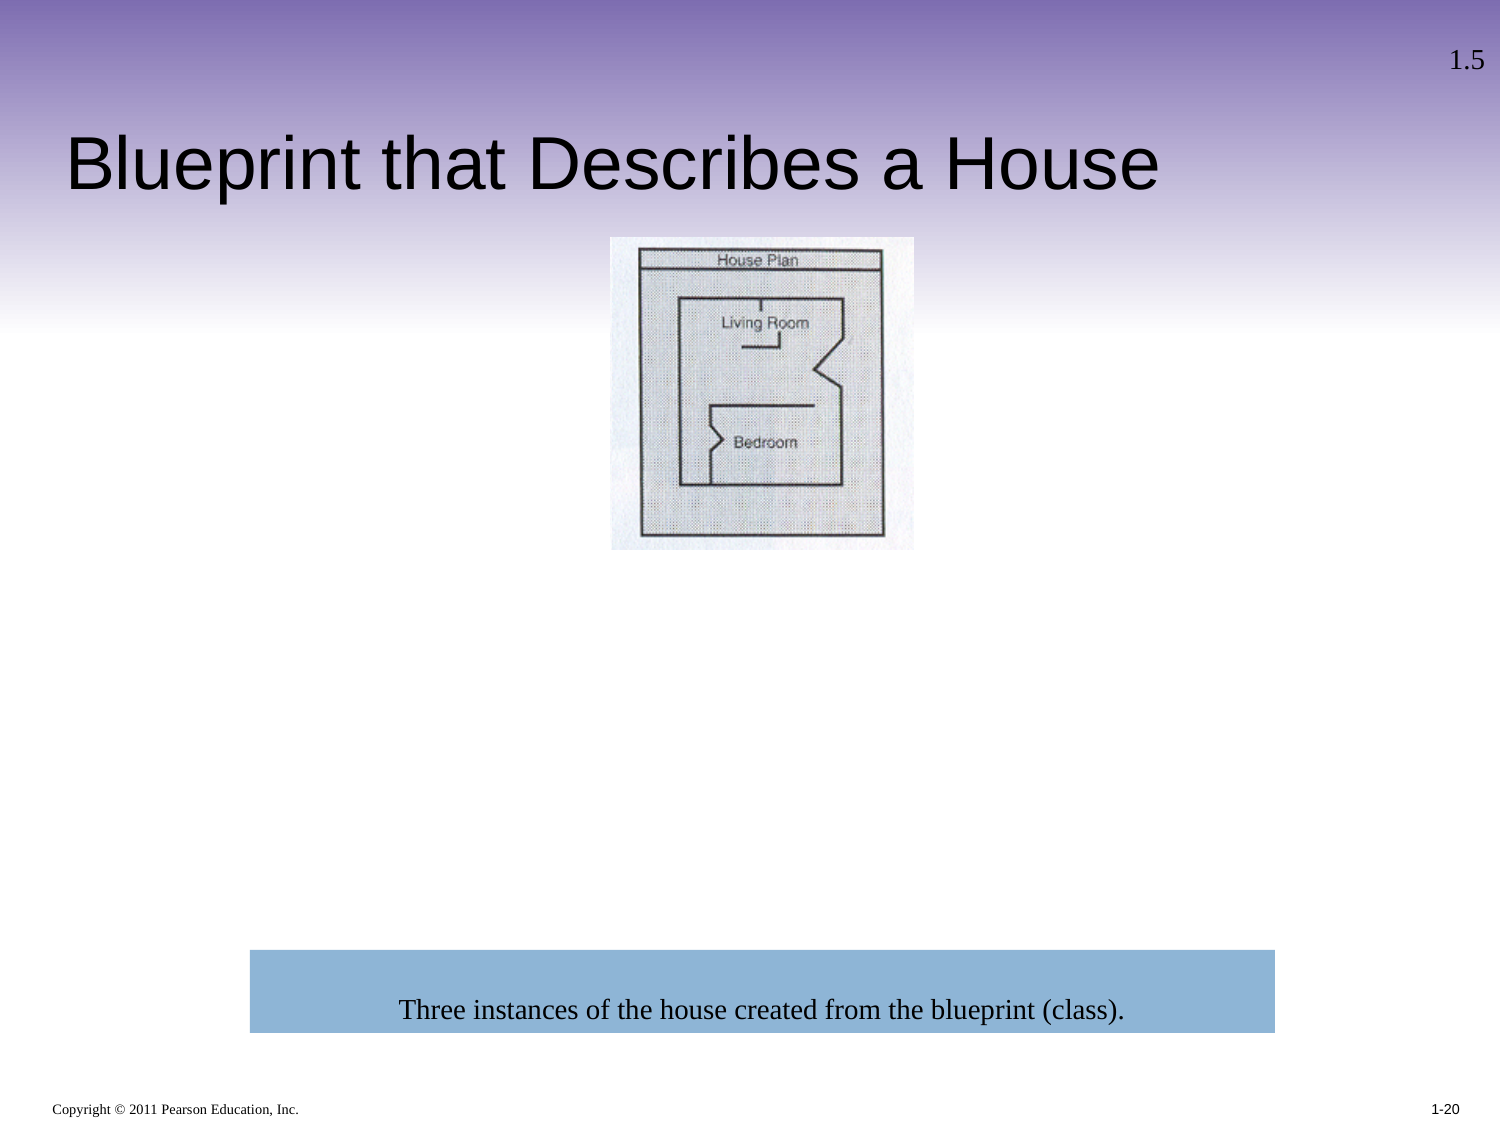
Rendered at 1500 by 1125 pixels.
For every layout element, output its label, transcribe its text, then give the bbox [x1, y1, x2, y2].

slide_number 1-20 [1162, 1049, 1476, 1125]
text_box 1.5 [1325, 0, 1500, 83]
title Blueprint that Describes a House [49, 49, 1463, 213]
text_box Three instances of the house created from the blueprint (class). [249, 949, 1275, 1033]
picture [610, 237, 915, 551]
